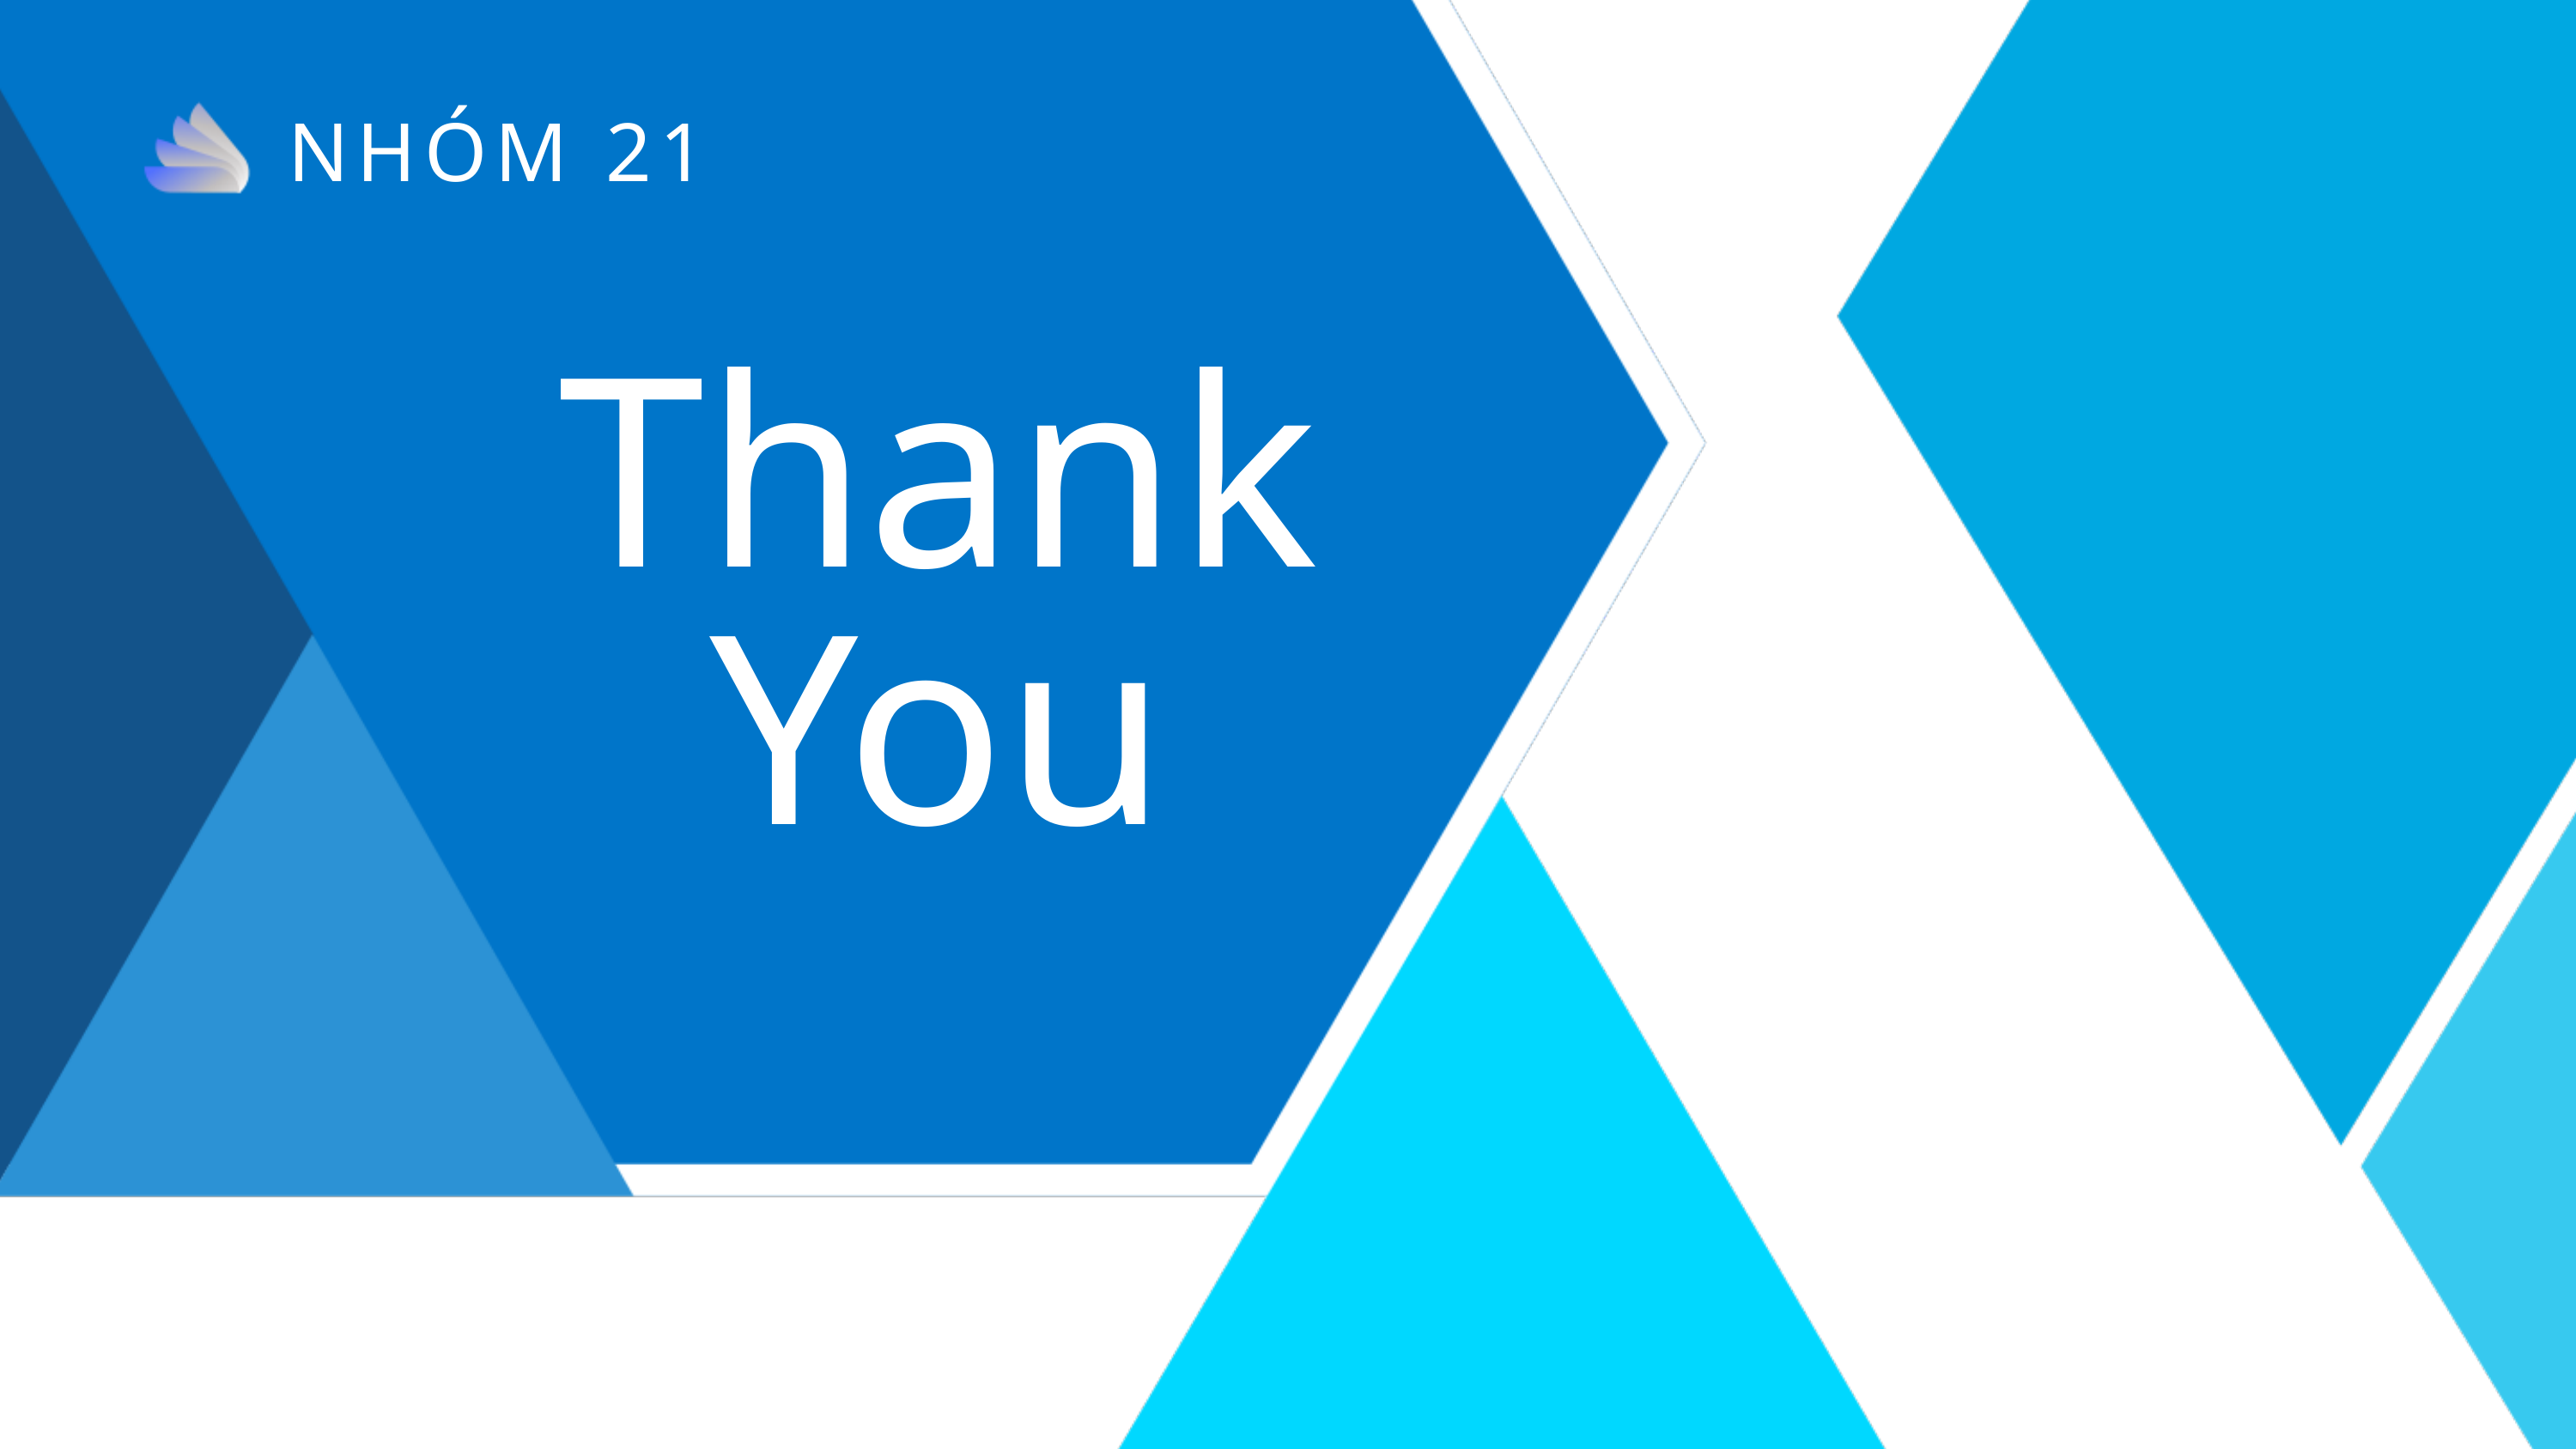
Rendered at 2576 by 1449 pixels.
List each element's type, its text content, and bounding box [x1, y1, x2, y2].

text_box Thank You [499, 361, 1379, 877]
text_box NHÓM 21 [288, 84, 735, 197]
text_box [0, 0, 2576, 1449]
